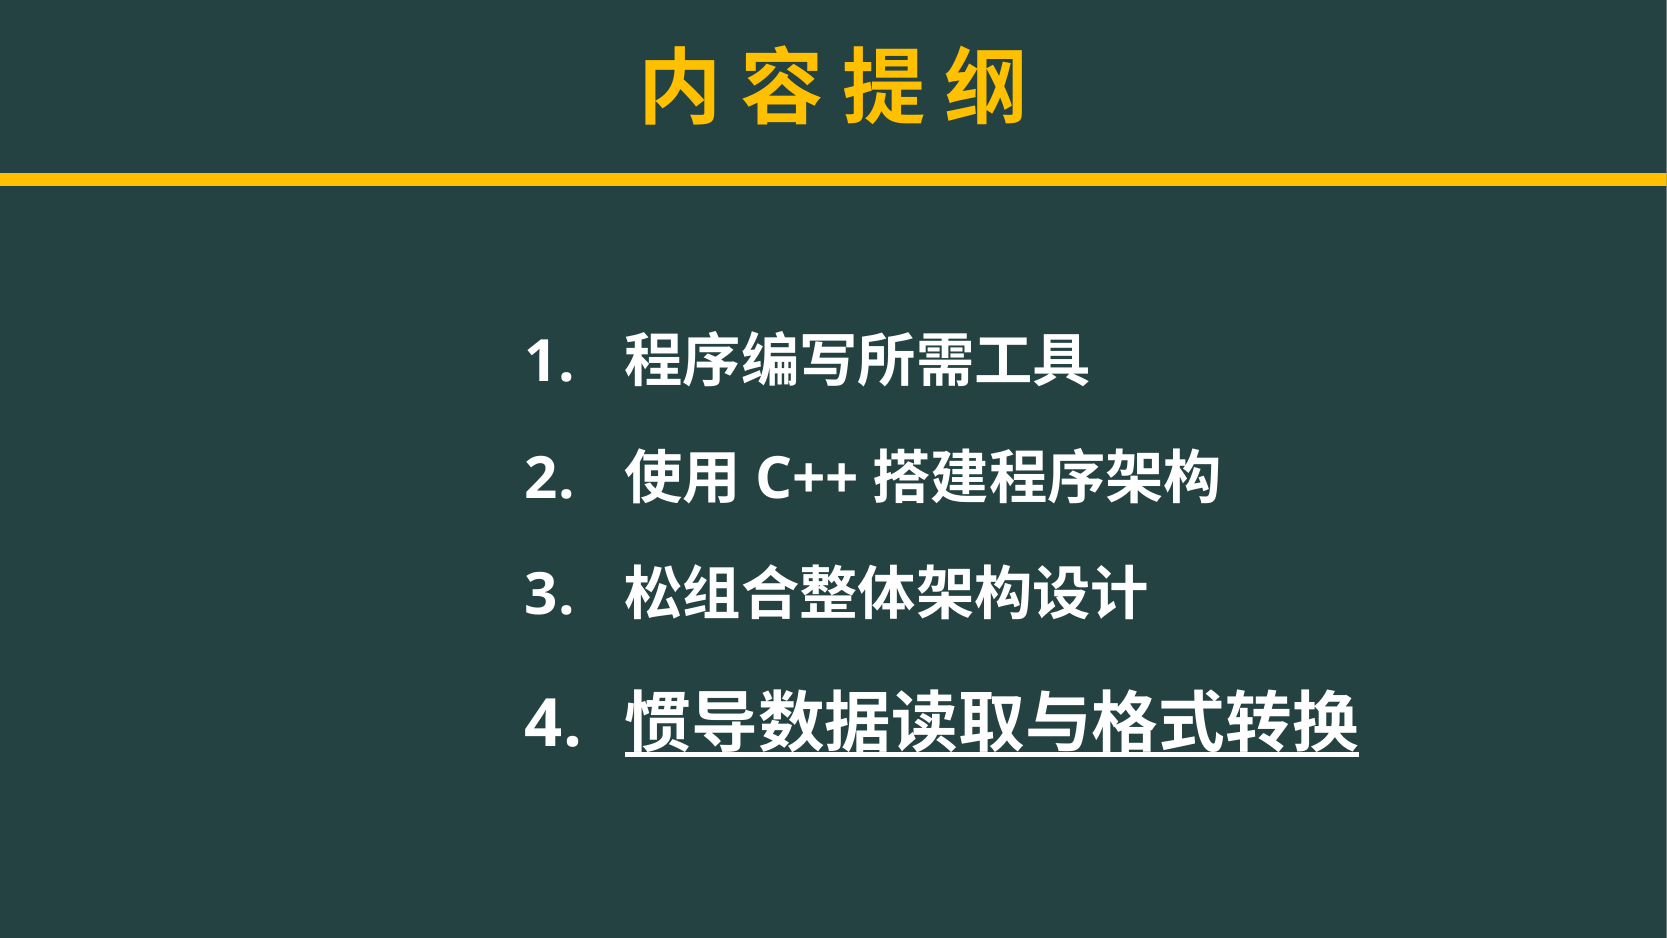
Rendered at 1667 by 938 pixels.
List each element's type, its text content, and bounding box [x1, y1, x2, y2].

list 程序编写所需工具 使用C++搭建程序架构 松组合整体架构设计 惯导数据读取与格式转换 [509, 281, 1437, 842]
